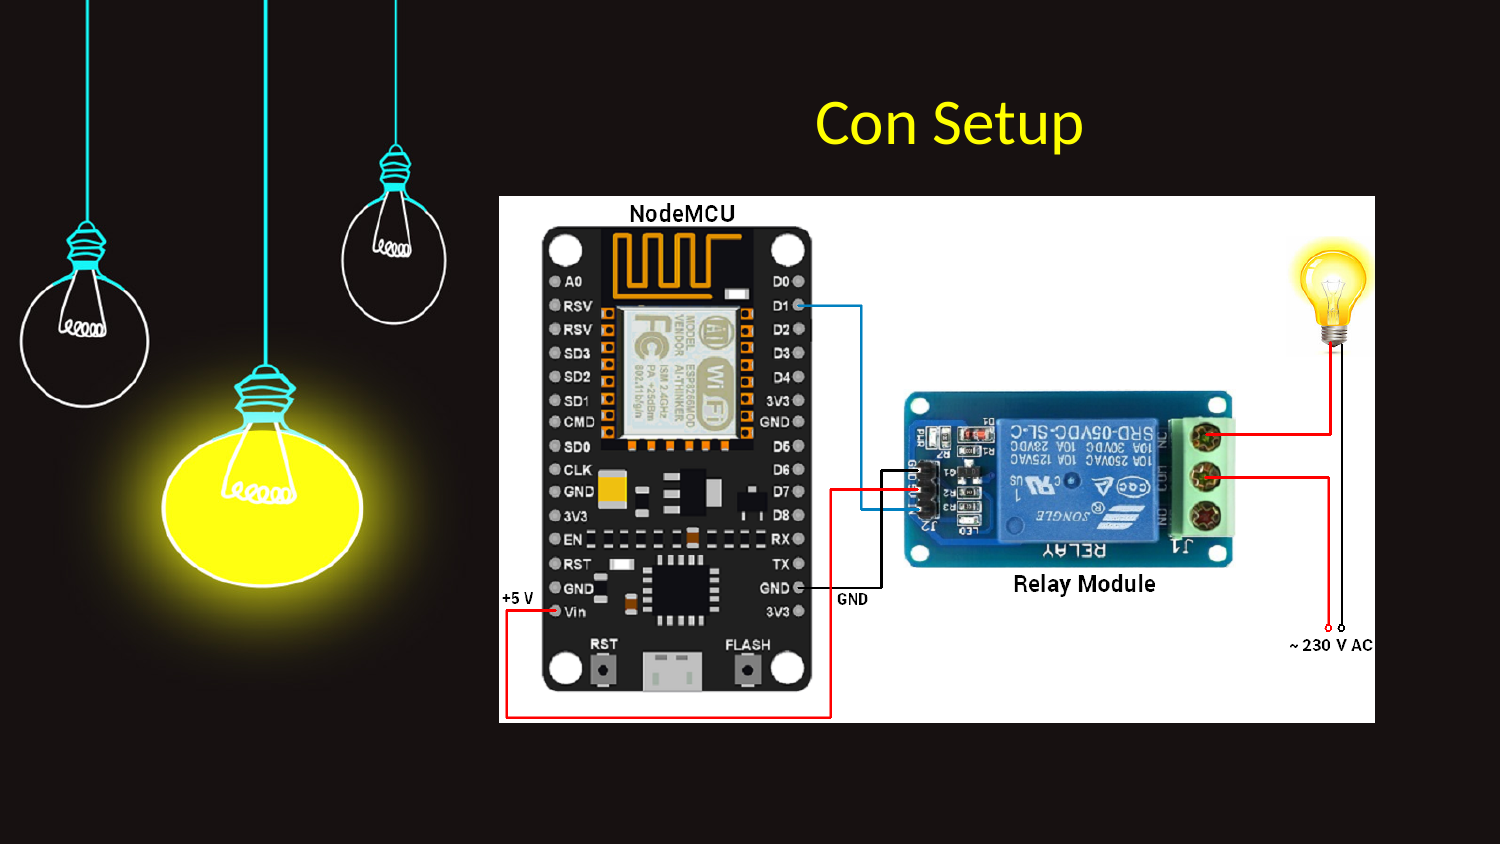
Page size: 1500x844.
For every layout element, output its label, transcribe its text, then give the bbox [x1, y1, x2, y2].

picture [0, 0, 1500, 844]
title Con Setup [800, 71, 1151, 166]
